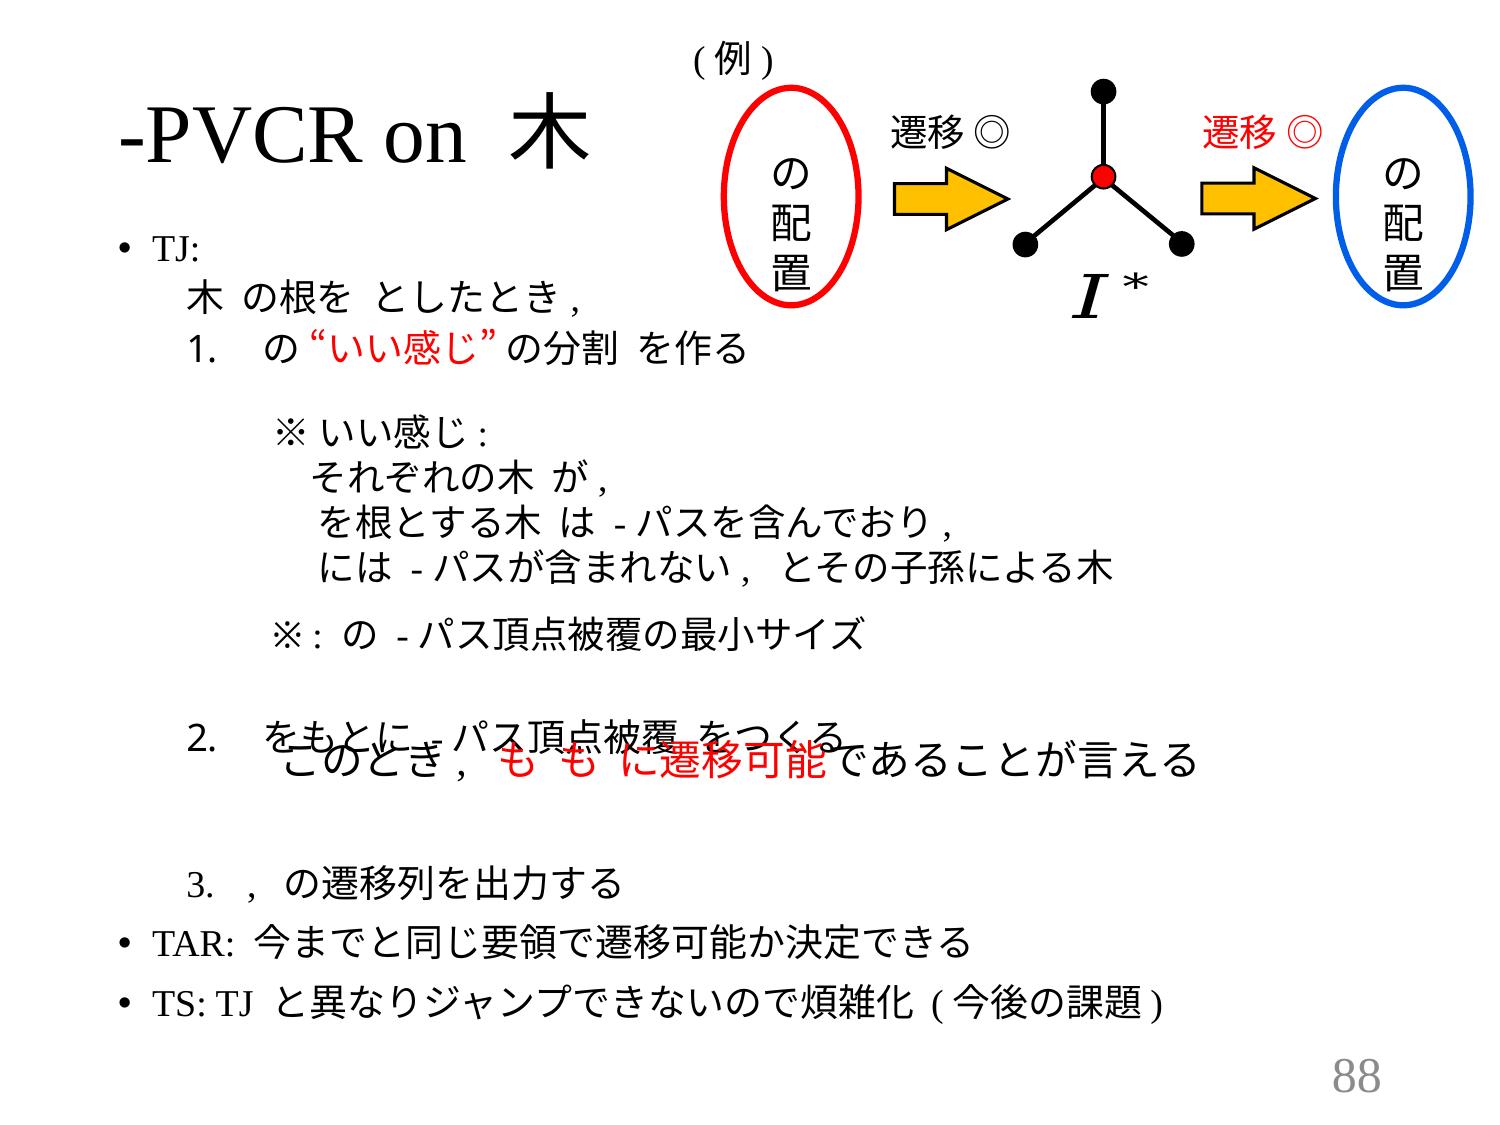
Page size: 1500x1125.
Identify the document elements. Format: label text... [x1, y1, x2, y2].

text_box 遷移 ◎ [875, 101, 1026, 161]
text_box [1012, 231, 1039, 258]
text_box [1090, 78, 1117, 105]
text_box [893, 166, 1011, 232]
text_box [1200, 166, 1318, 231]
slide_number 88 [1302, 1042, 1397, 1103]
text_box [1168, 231, 1195, 257]
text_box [1033, 185, 1096, 237]
text_box 遷移 ◎ [1187, 101, 1339, 162]
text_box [1111, 185, 1174, 236]
text_box [1090, 164, 1117, 190]
